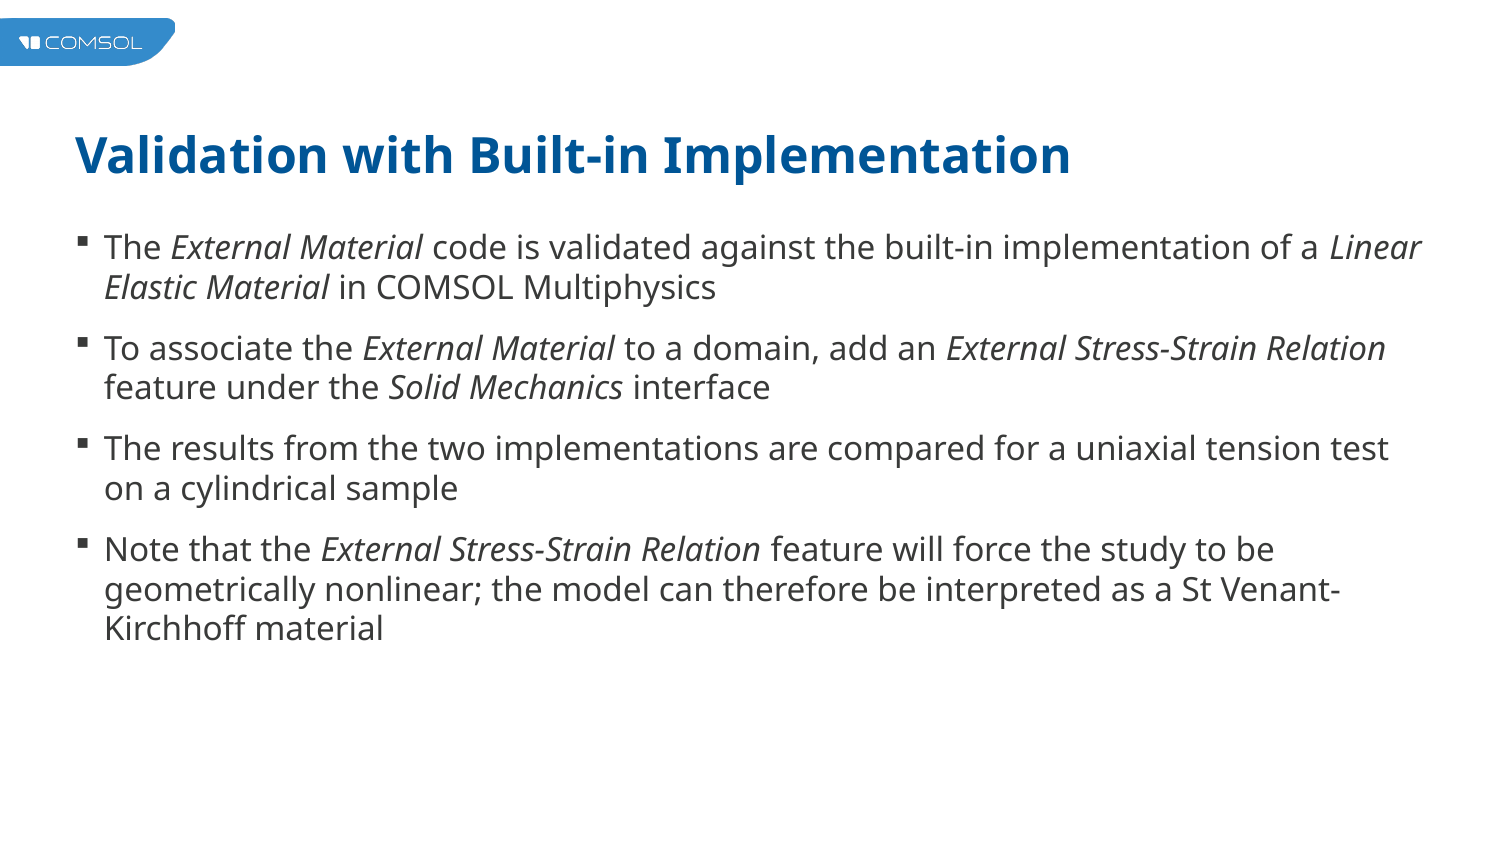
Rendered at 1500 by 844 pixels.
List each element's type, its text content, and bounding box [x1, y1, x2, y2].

list The External Material code is validated against the built-in implementation of a Linear Elastic Material in COMSOL Multiphysics To associate the External Material to a domain, add an External Stress-Strain Relation feature under the Solid Mechanics interface The results from the two implementations are compared for a uniaxial tension test on a cylindrical sample Note that the External Stress-Strain Relation feature will force the study to be geometrically nonlinear; the model can therefore be interpreted as a St Venant-Kirchhoff material [75, 218, 1438, 835]
title Validation with Built-in Implementation [75, 96, 1438, 218]
